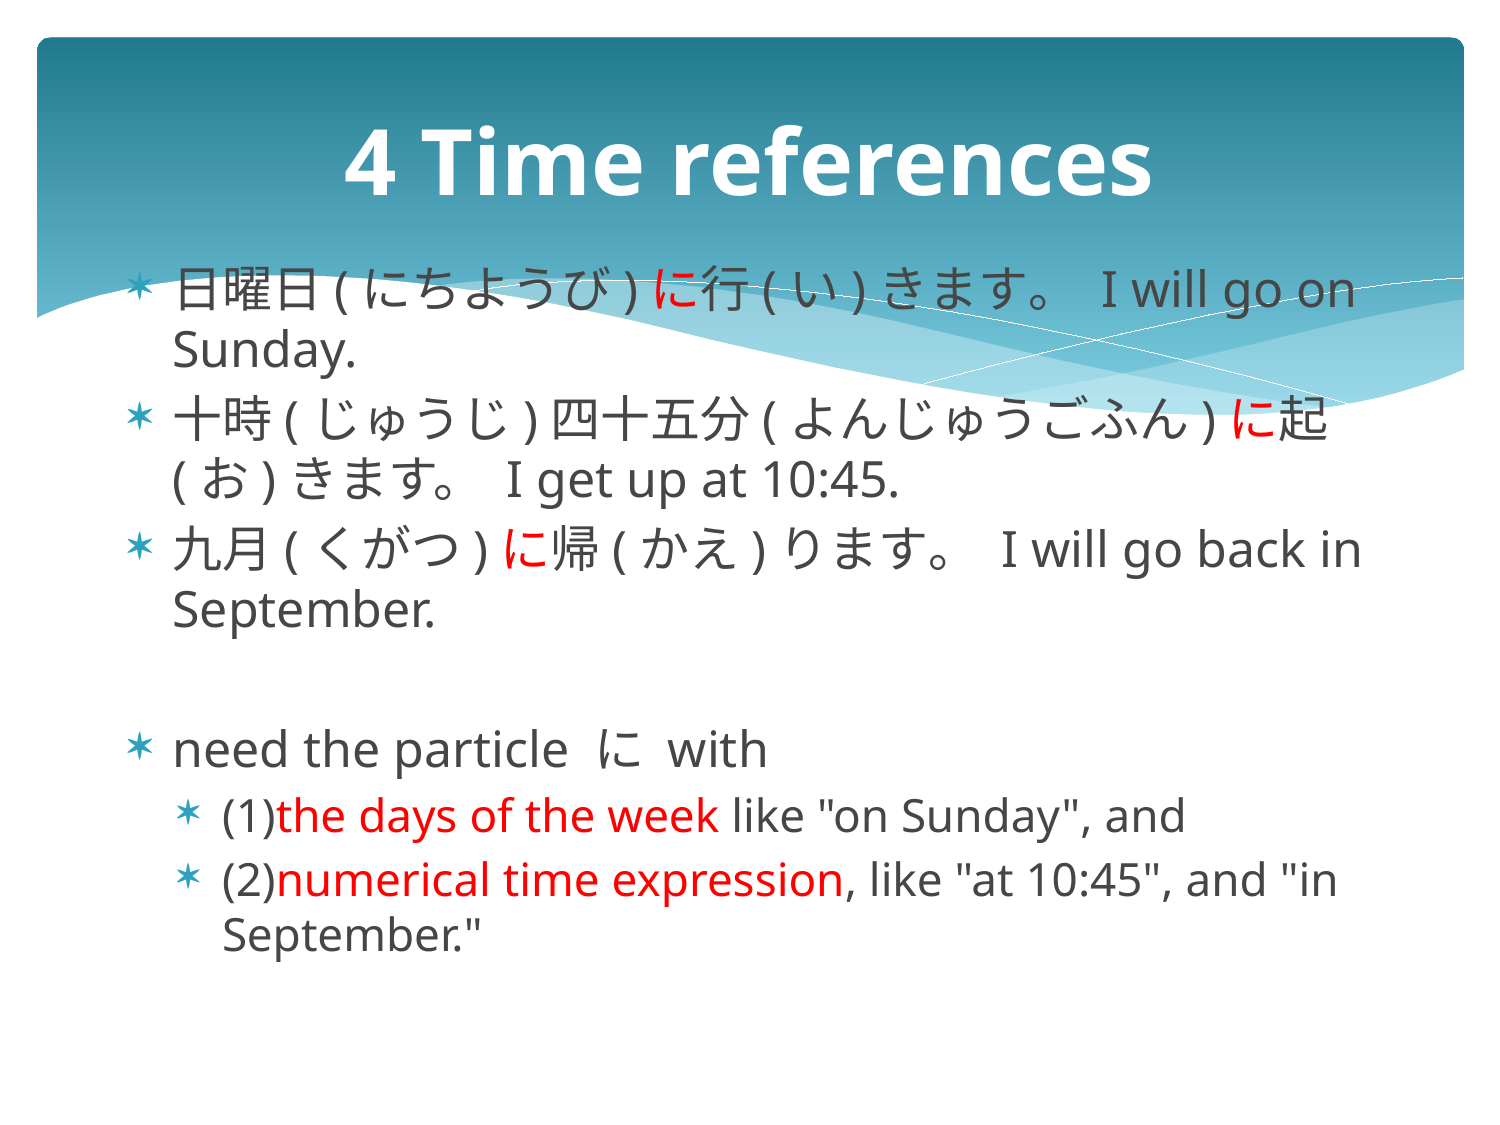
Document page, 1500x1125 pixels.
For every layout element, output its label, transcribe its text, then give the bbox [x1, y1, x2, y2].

list 日曜日(にちようび)に行(い)きます。 I will go on Sunday. 十時(じゅうじ)四十五分(よんじゅうごふん)に起(お)きます。 I get up at 10:45. 九月(くがつ)に帰(かえ)ります。 I will go back in September. need the particle に with (1)the days of the week like "on Sunday", and (2)numerical time expression, like "at 10:45", and "in September." [112, 261, 1425, 975]
title 4 Time references [75, 55, 1425, 261]
